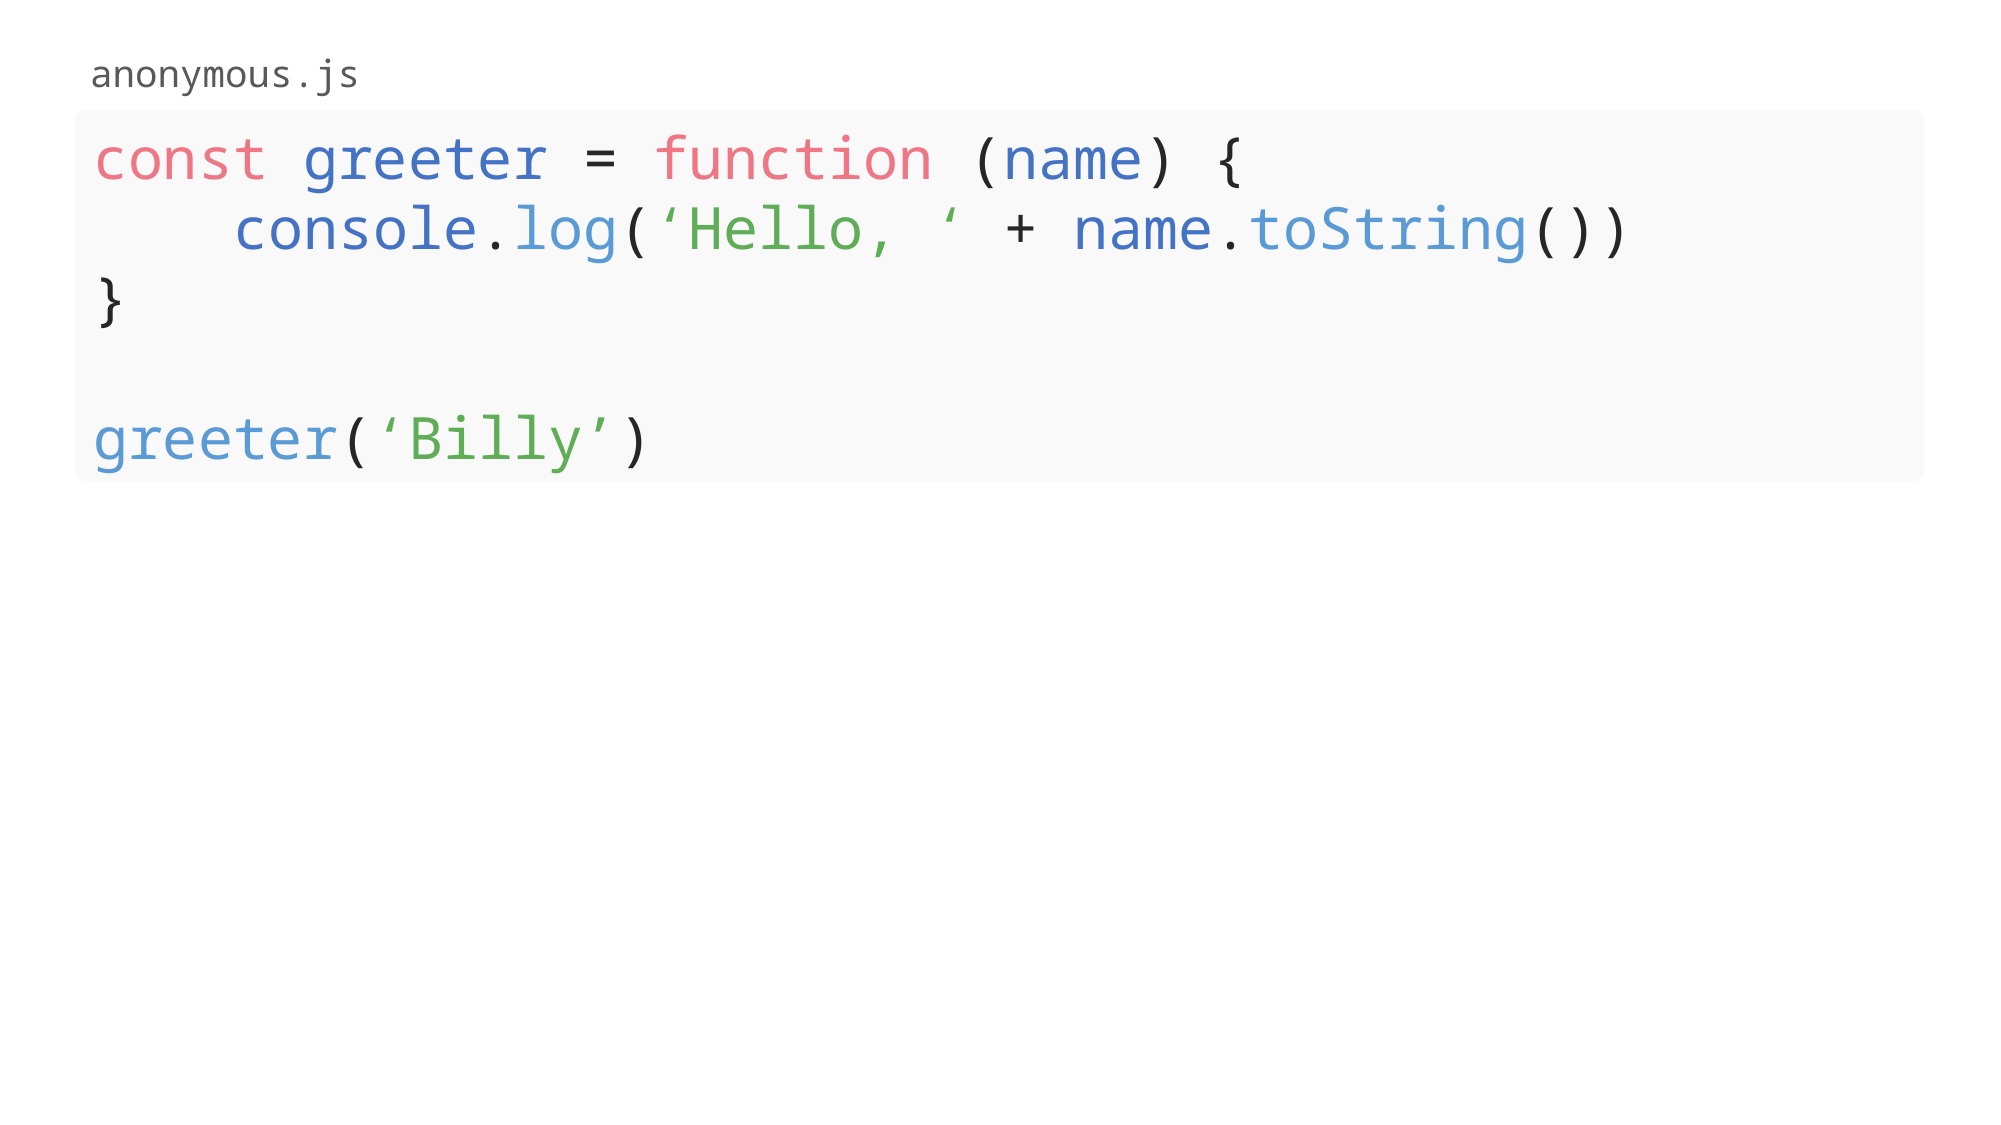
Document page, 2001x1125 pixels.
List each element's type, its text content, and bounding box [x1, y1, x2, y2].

list anonymous.js [75, 48, 1925, 111]
text_box const greeter = function (name) { console.log(‘Hello, ‘ + name.toString()) } greeter(‘Billy’) [75, 110, 1925, 482]
